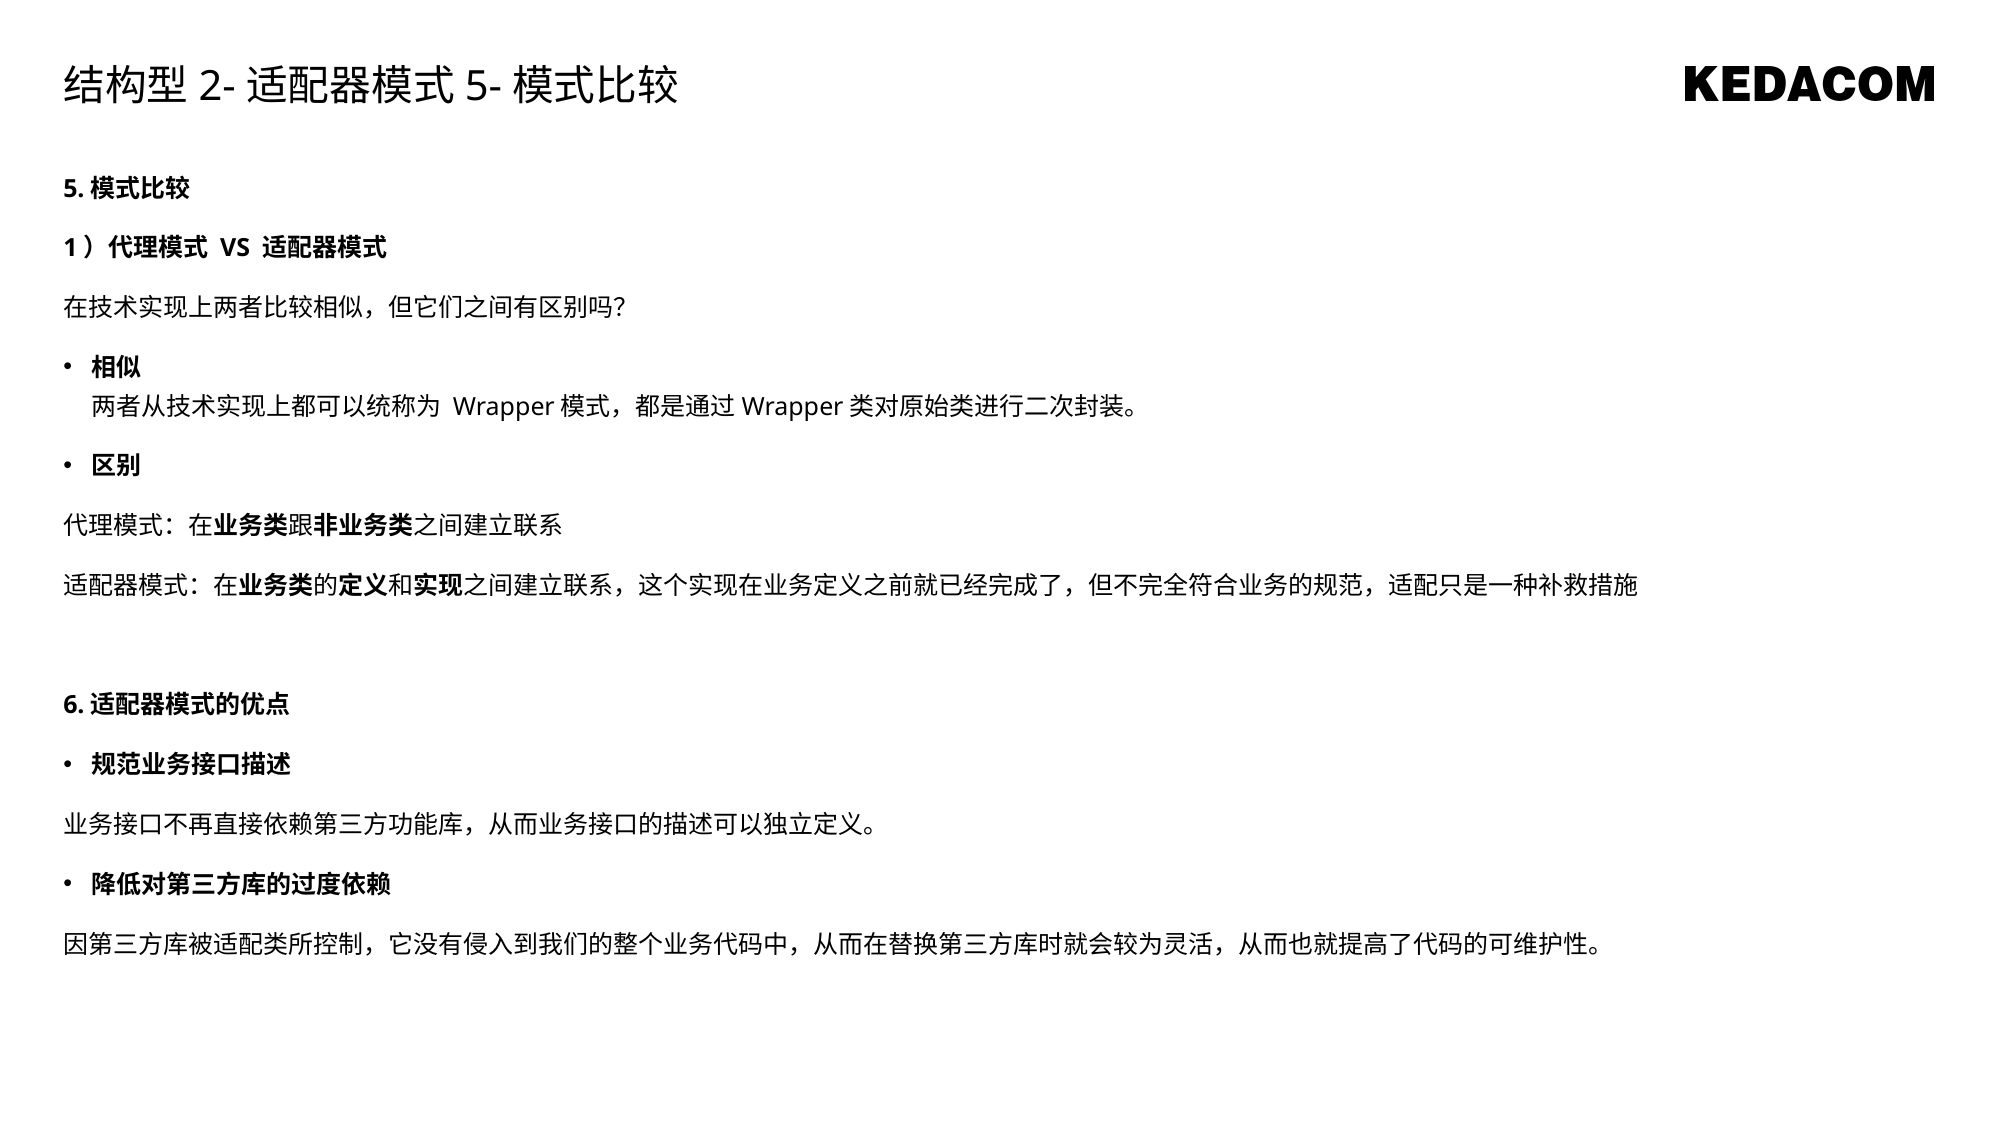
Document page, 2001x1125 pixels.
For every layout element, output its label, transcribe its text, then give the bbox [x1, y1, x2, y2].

list 5.模式比较 1）代理模式 VS 适配器模式 在技术实现上两者比较相似，但它们之间有区别吗？ 相似 两者从技术实现上都可以统称为 Wrapper模式，都是通过Wrapper类对原始类进行二次封装。 区别 代理模式：在业务类跟非业务类之间建立联系 适配器模式：在业务类的定义和实现之间建立联系，这个实现在业务定义之前就已经完成了，但不完全符合业务的规范，适配只是一种补救措施 6.适配器模式的优点 规范业务接口描述 业务接口不再直接依赖第三方功能库，从而业务接口的描述可以独立定义。 降低对第三方库的过度依赖 因第三方库被适配类所控制，它没有侵入到我们的整个业务代码中，从而在替换第三方库时就会较为灵活，从而也就提高了代码的可维护性。 [48, 155, 1950, 1059]
picture [1685, 66, 1934, 101]
list 结构型2-适配器模式5-模式比较 [48, 51, 1661, 151]
